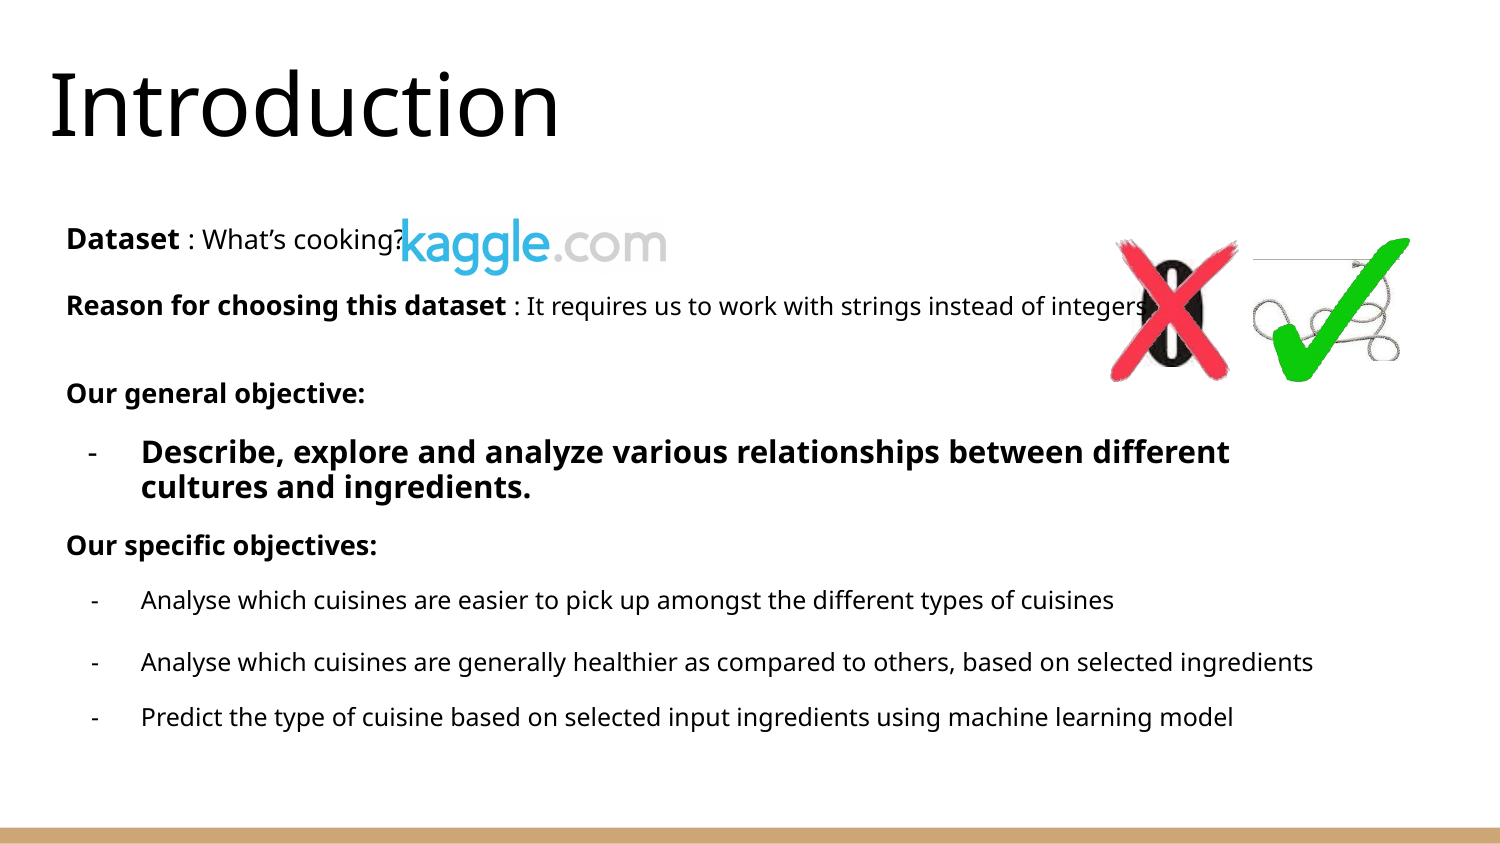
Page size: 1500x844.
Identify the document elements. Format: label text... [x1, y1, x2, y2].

text_box Analyse which cuisines are generally healthier as compared to others, based on selected ingredients [51, 634, 1449, 692]
picture [402, 218, 667, 276]
text_box Our specific objectives: Analyse which cuisines are easier to pick up amongst the different types of cuisines [51, 515, 1432, 630]
text_box Predict the type of cuisine based on selected input ingredients using machine learning model [51, 689, 1352, 747]
text_box Reason for choosing this dataset : It requires us to work with strings instead of integers [51, 275, 1103, 364]
text_box Introduction [34, 33, 1432, 170]
text_box Dataset : What’s cooking? [51, 207, 709, 275]
text_box Our general objective: Describe, explore and analyze various relationships between different cultures and ingredients. [51, 364, 1343, 515]
picture [1108, 228, 1443, 392]
